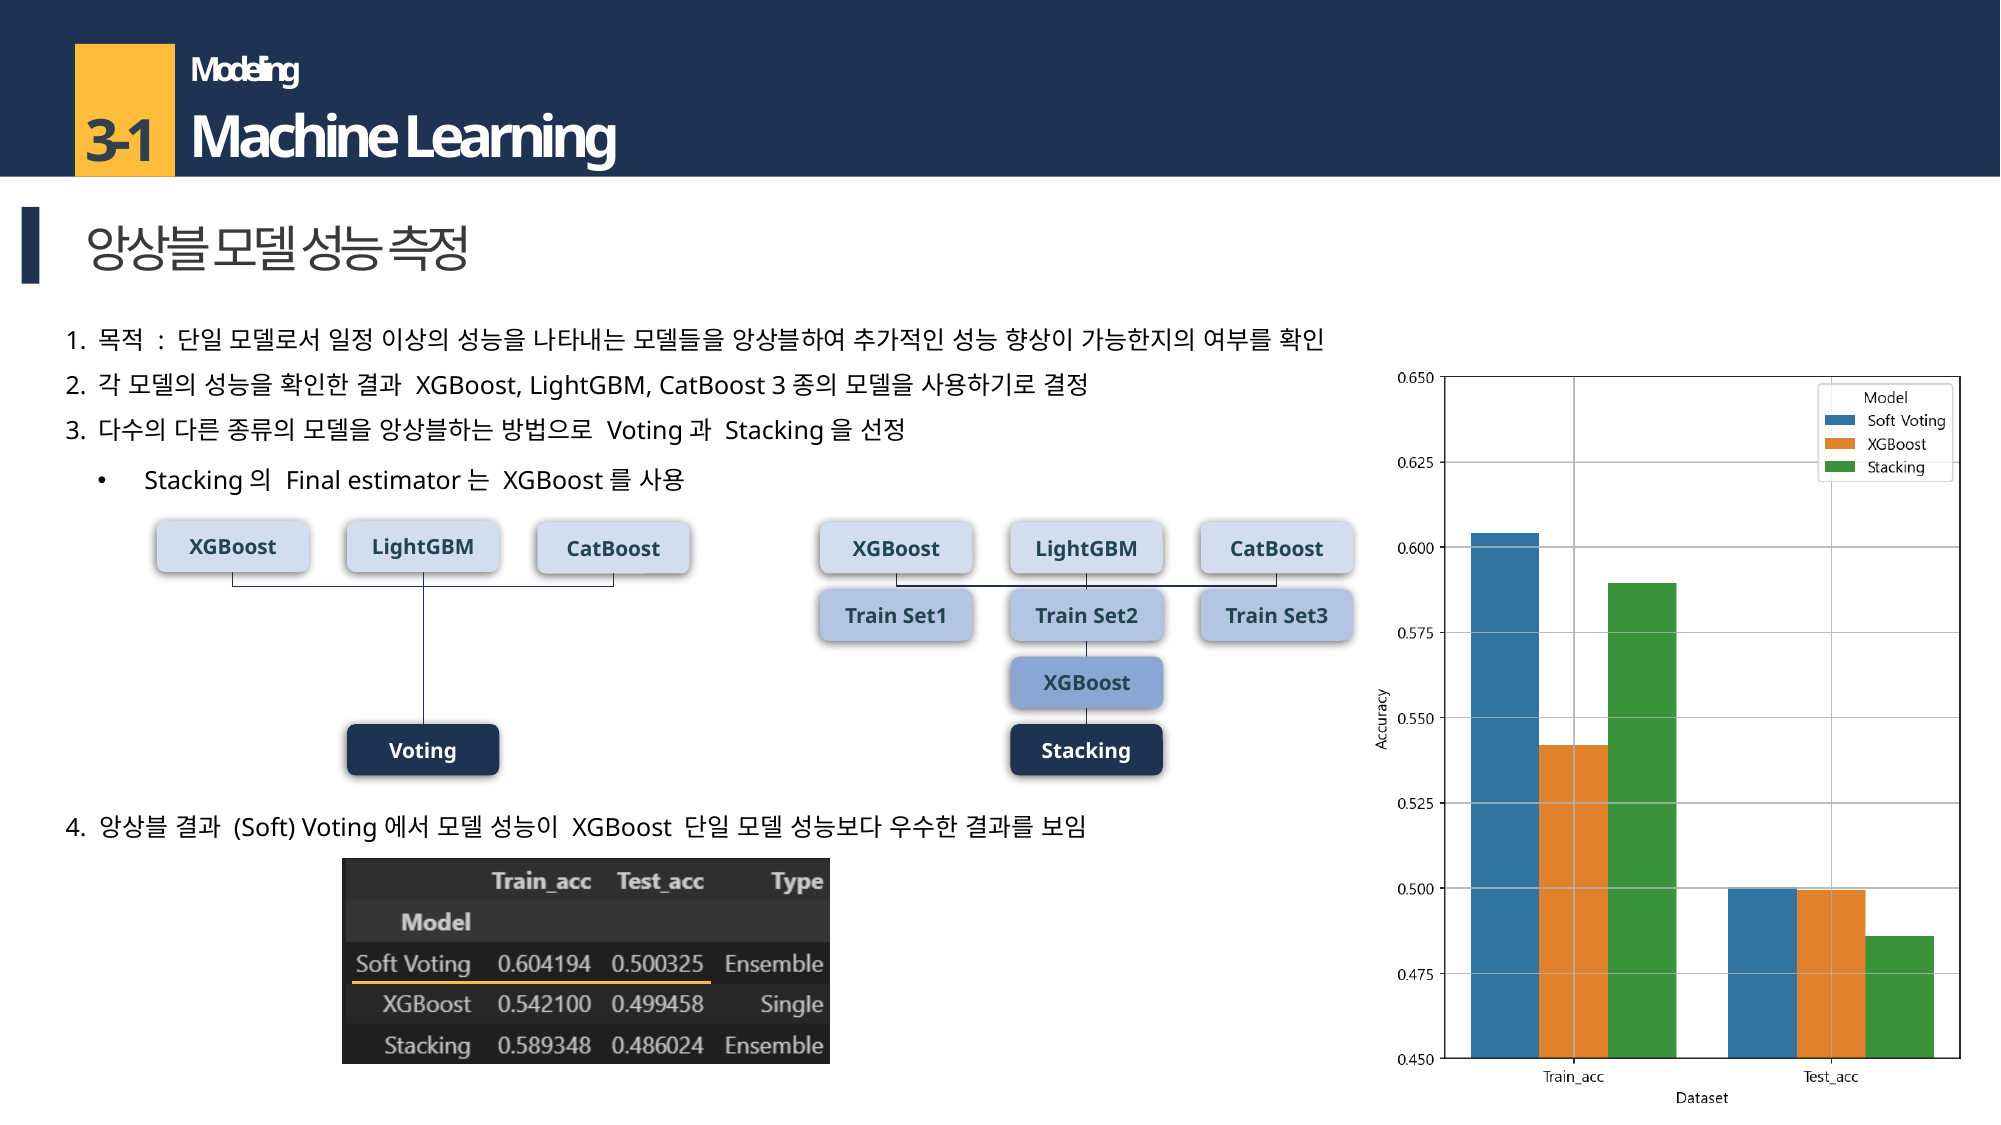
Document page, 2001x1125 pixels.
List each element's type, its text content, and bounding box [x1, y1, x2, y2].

text_box 앙상블 모델 성능 측정 [70, 209, 488, 285]
picture [342, 858, 830, 1064]
text_box XGBoost [156, 520, 310, 573]
text_box XGBoost [1011, 656, 1086, 709]
text_box 4. 앙상블 결과 (Soft) Voting에서 모델 성능이 XGBoost 단일 모델 성능보다 우수한 결과를 보임 [50, 789, 1227, 849]
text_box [820, 522, 1353, 574]
text_box Voting [347, 724, 500, 776]
picture [1364, 360, 1970, 1117]
text_box LightGBM [424, 520, 500, 573]
text_box CatBoost [537, 522, 690, 574]
text_box Stacking의 Final estimator는 XGBoost를 사용 [424, 442, 736, 503]
text_box Stacking의 Final estimator는 XGBoost를 사용 [7, 442, 422, 503]
text_box LightGBM [347, 520, 422, 573]
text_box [0, 0, 2000, 182]
text_box 1. 목적 : 단일 모델로서 일정 이상의 성능을 나타내는 모델들을 앙상블하여 추가적인 성능 향상이 가능한지의 여부를 확인 2. 각 모델의 성능을 확인한 결과 XGBoost, LightGBM, CatBoost 3종의 모델을 사용하기로 결정 3. 다수의 다른 종류의 모델을 앙상블하는 방법으로 Voting과 Stacking을 선정 [50, 302, 1461, 452]
text_box Stacking [1010, 724, 1163, 776]
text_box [820, 589, 1353, 641]
text_box XGBoost [1087, 656, 1164, 709]
text_box [21, 206, 40, 285]
